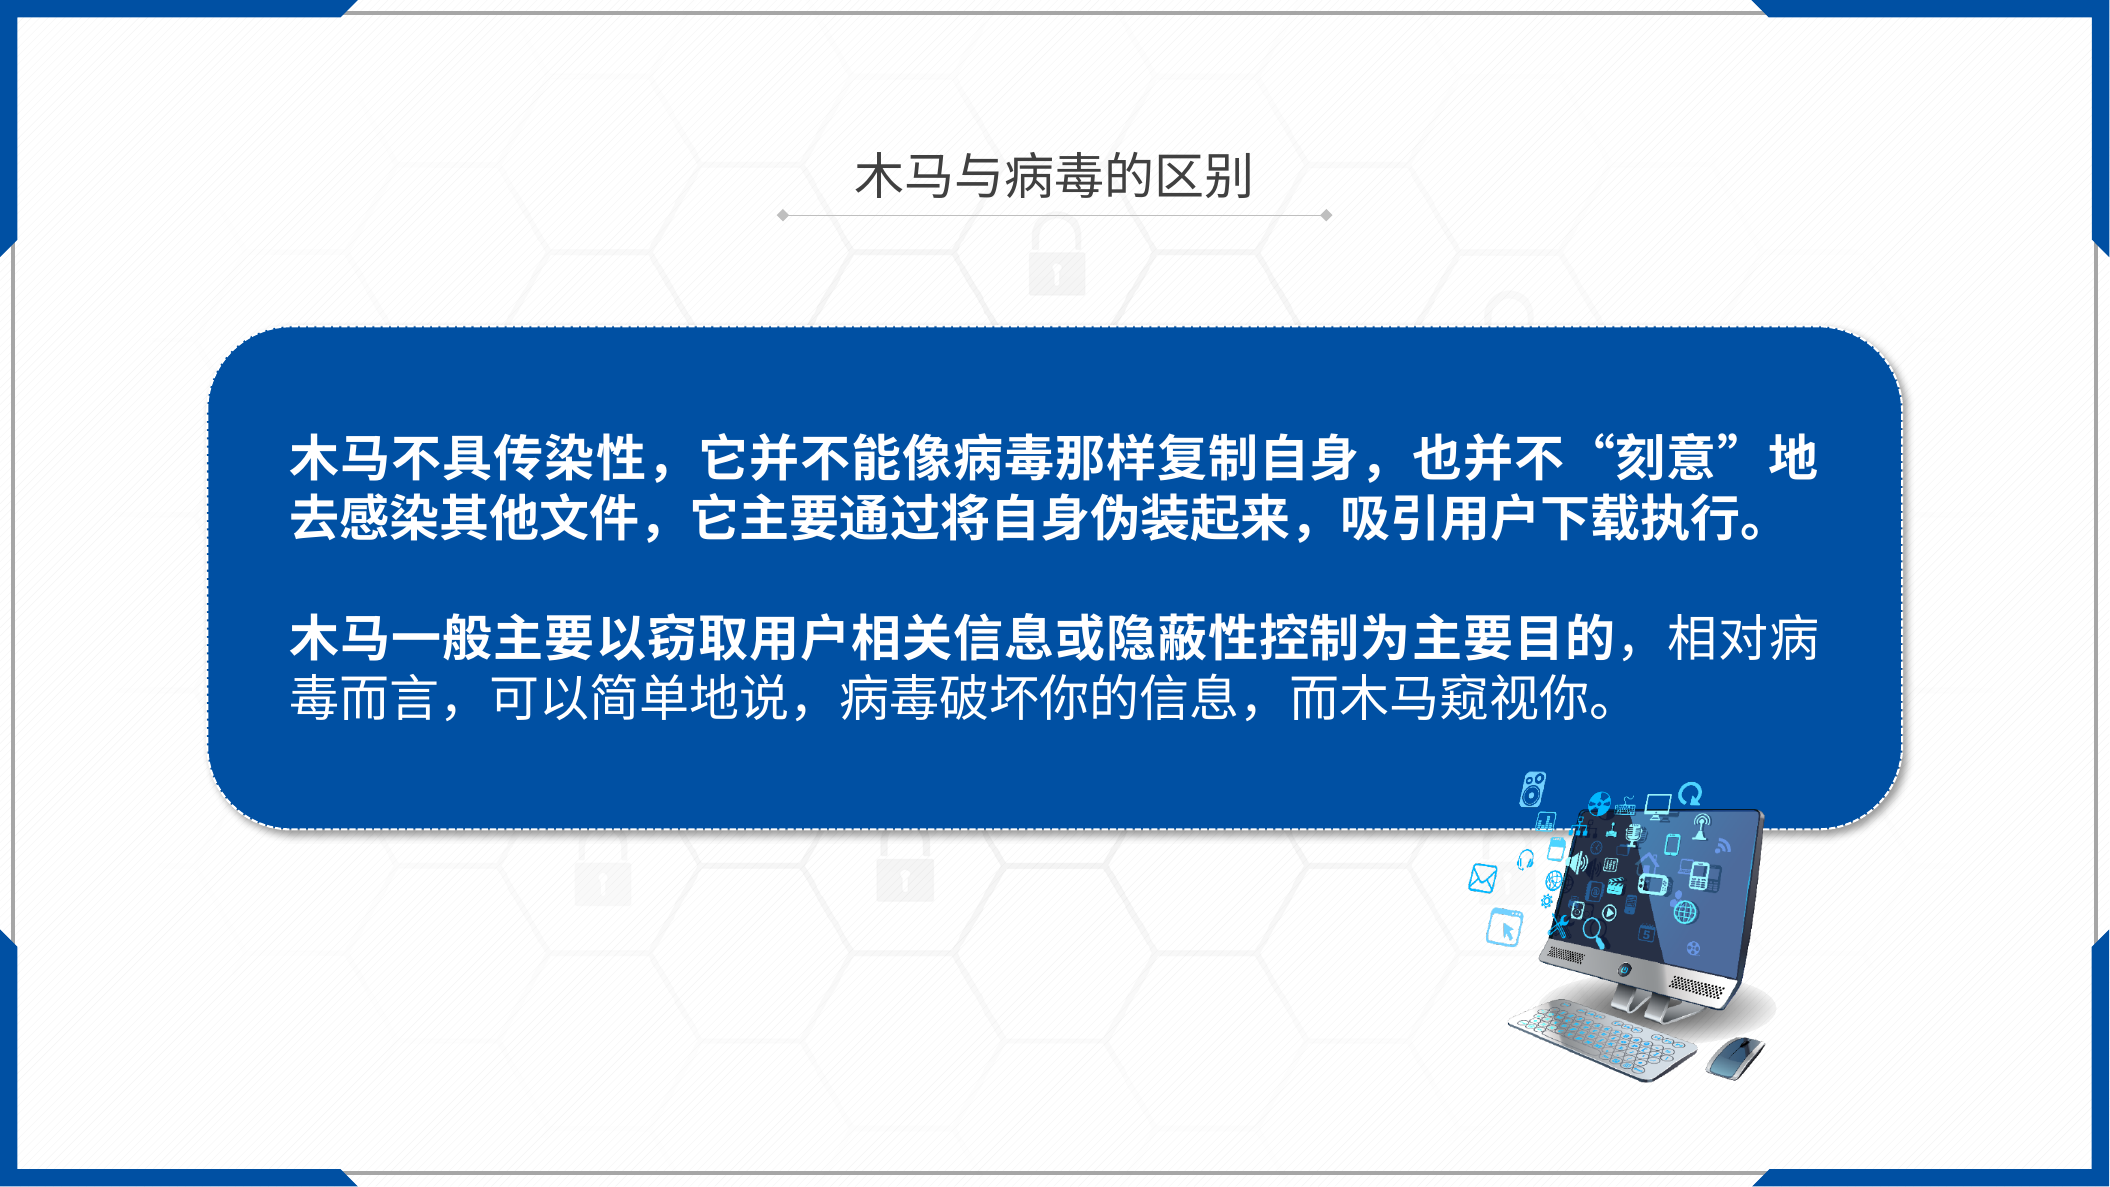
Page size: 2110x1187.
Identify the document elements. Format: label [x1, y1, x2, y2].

text_box [753, 137, 1356, 216]
picture [80, 0, 2029, 1187]
text_box [207, 326, 1903, 830]
